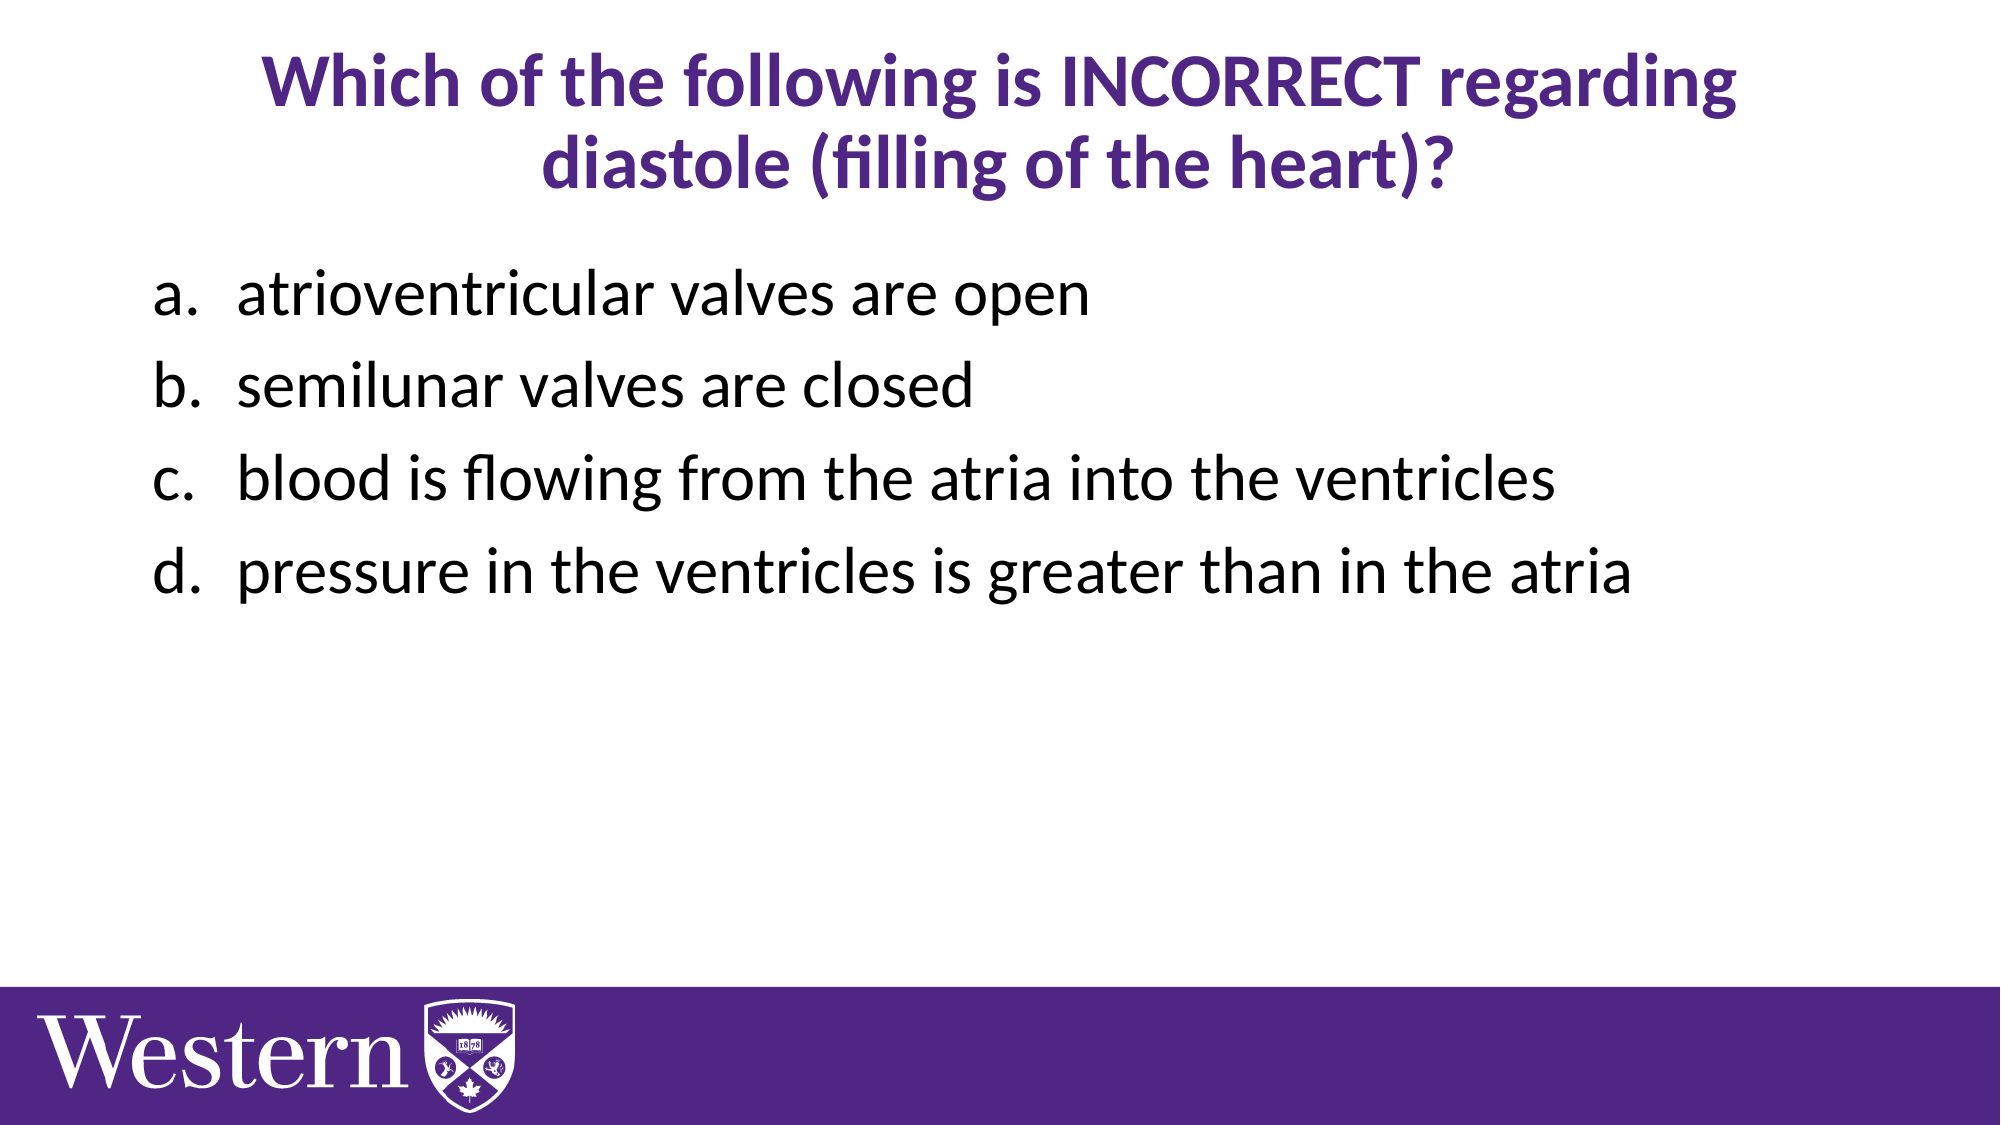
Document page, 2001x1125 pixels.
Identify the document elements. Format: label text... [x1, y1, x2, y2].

text_box [0, 986, 2000, 1125]
title Which of the following is INCORRECT regarding diastole (filling of the heart)? [137, 32, 1863, 213]
list atrioventricular valves are open semilunar valves are closed blood is flowing from the atria into the ventricles pressure in the ventricles is greater than in the atria [137, 249, 1863, 975]
picture [37, 999, 515, 1113]
